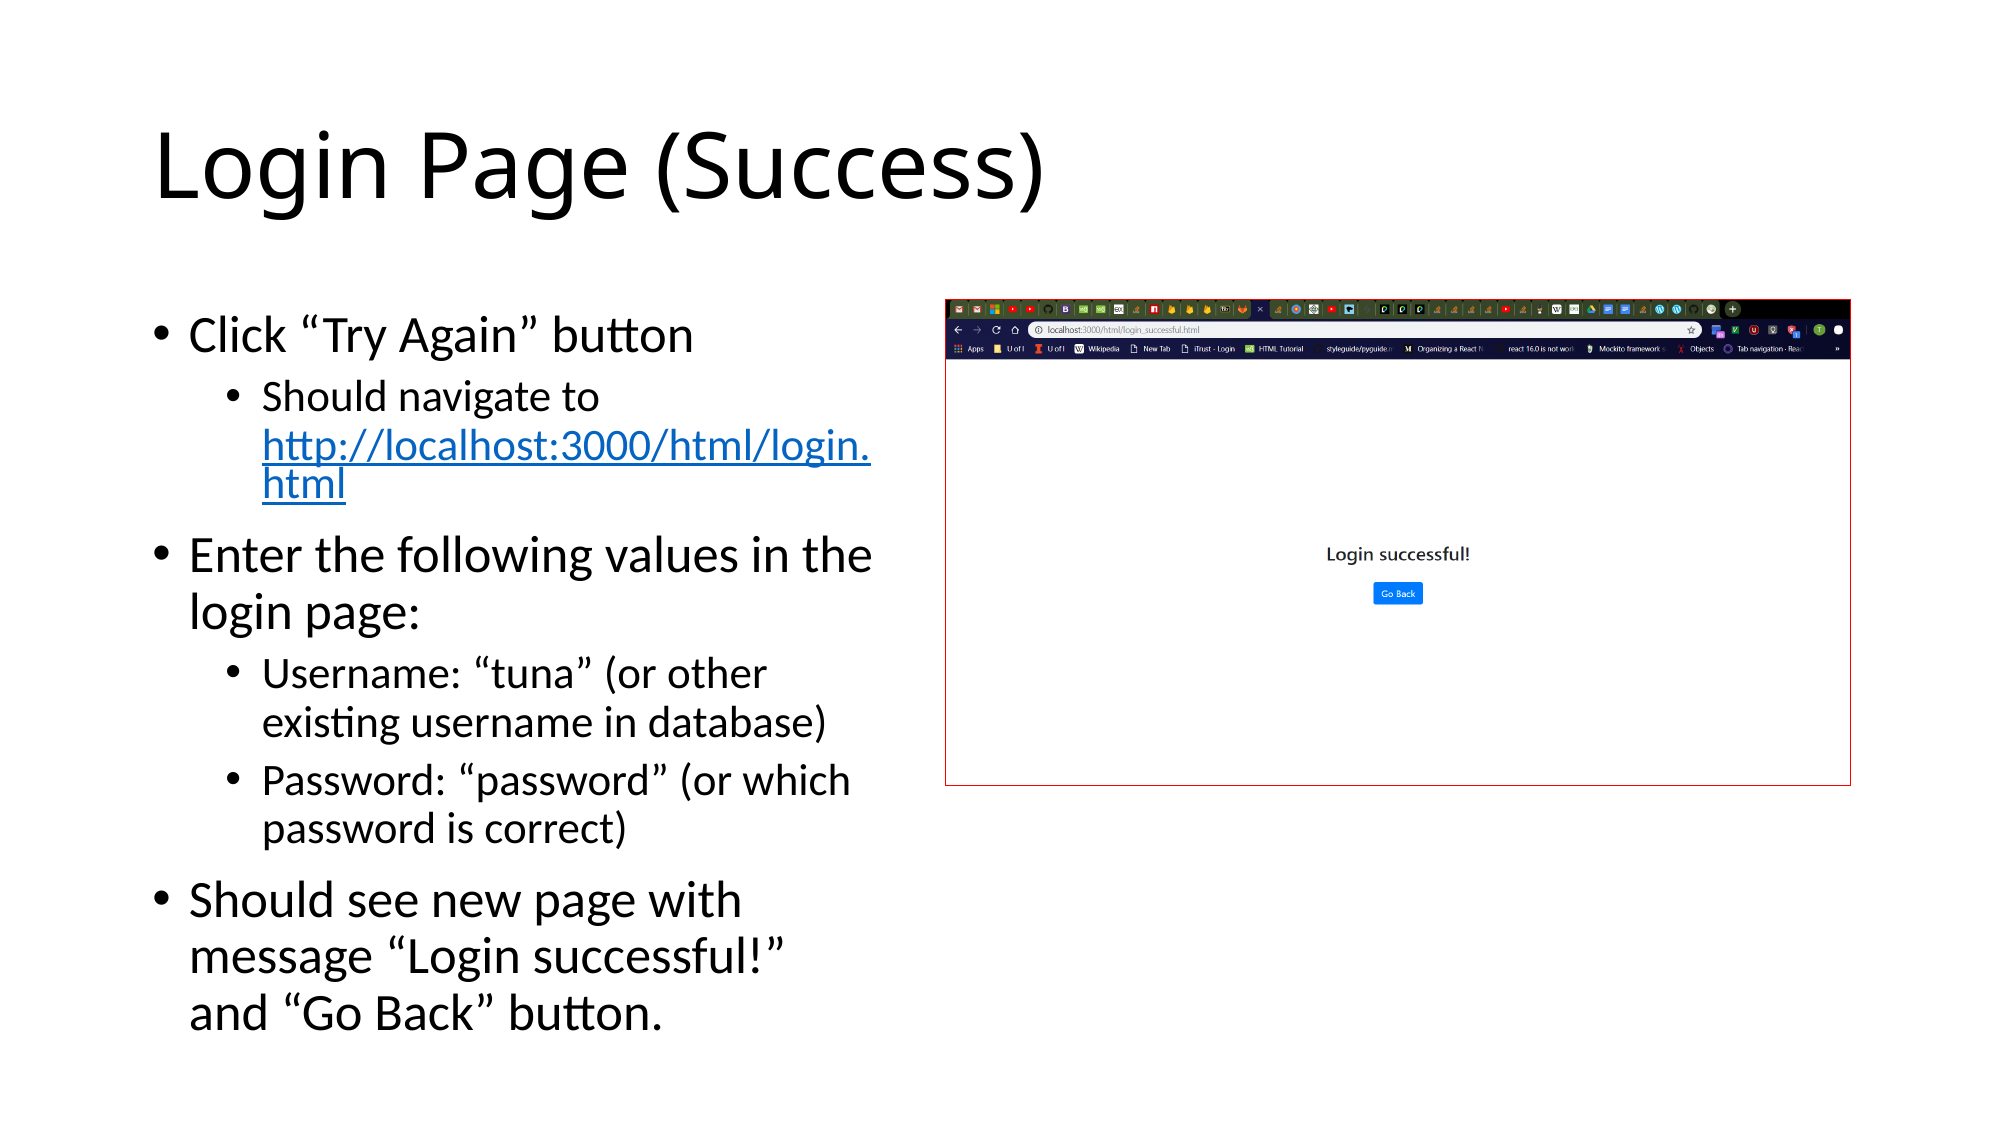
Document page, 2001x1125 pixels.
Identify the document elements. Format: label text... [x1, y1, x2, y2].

picture [945, 299, 1851, 786]
list Click “Try Again” button Should navigate to http://localhost:3000/html/login.html Enter the following values in the login page: Username: “tuna” (or other existing username in database) Password: “password” (or which password is correct) Should see new page with message “Login successful!” and “Go Back” button. [137, 299, 890, 1014]
title Login Page (Success) [137, 59, 1863, 278]
